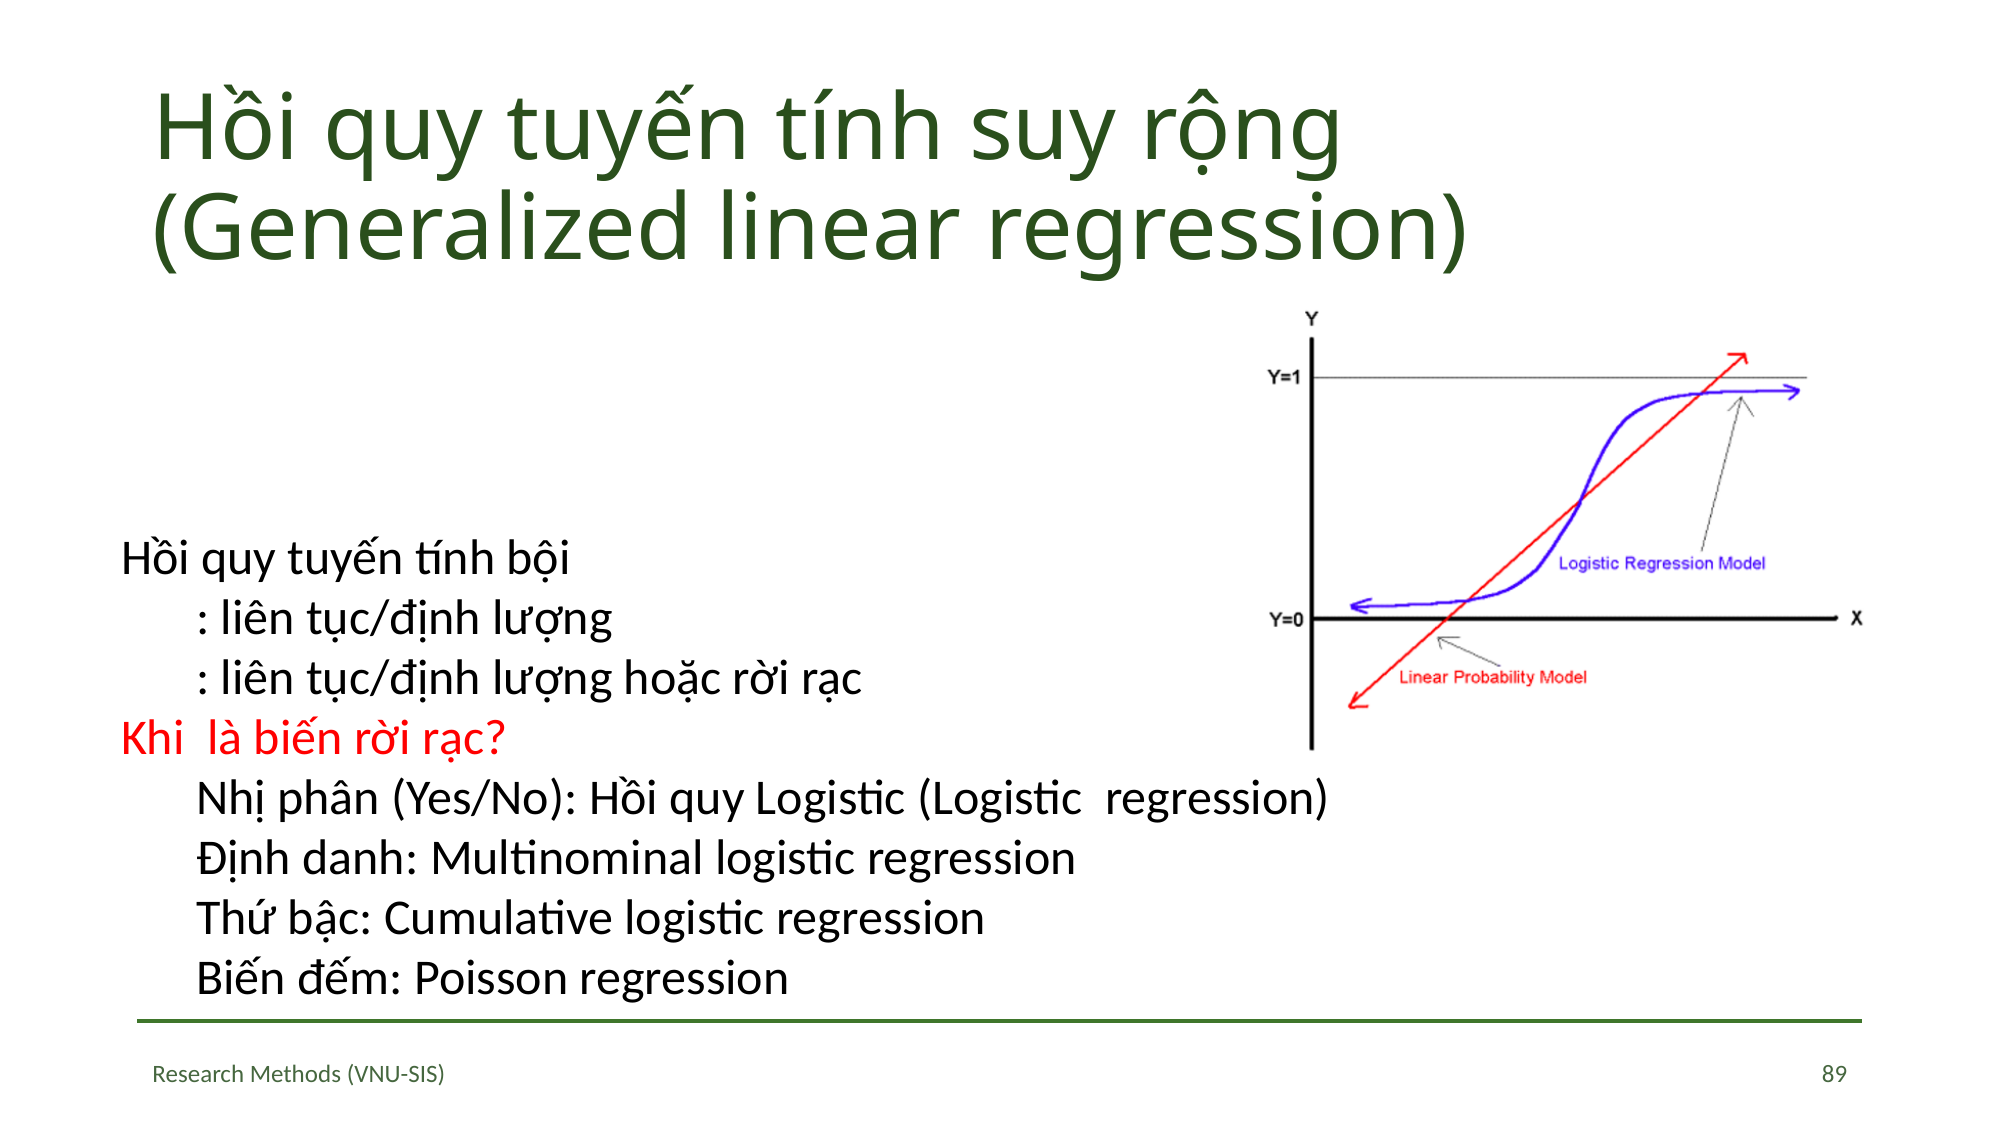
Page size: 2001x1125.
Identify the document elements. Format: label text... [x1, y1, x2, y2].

slide_number 89 [1412, 1042, 1863, 1103]
picture [1253, 276, 1886, 767]
footer Research Methods (VNU-SIS) [137, 1042, 514, 1103]
title Hồi quy tuyến tính suy rộng (Generalized linear regression) [137, 59, 1863, 300]
